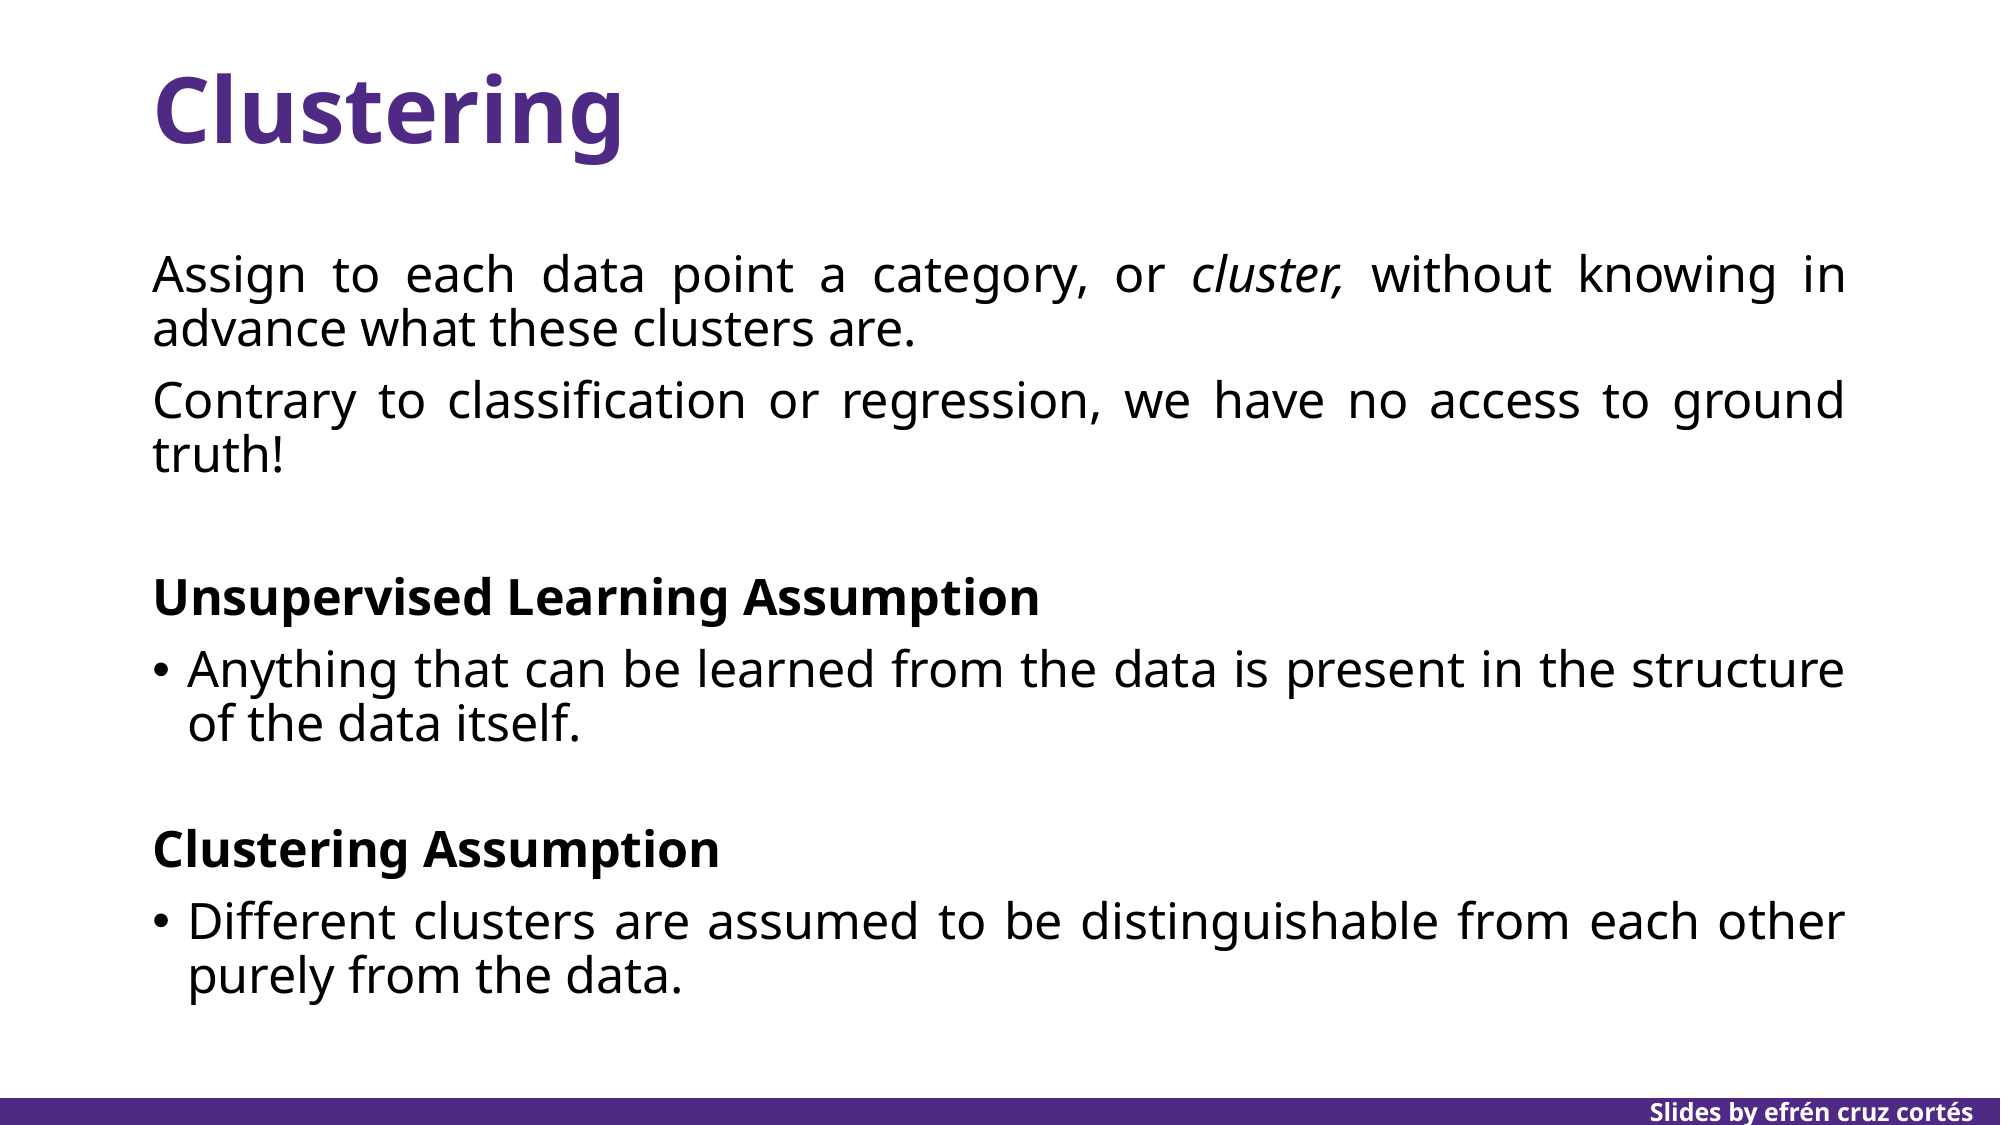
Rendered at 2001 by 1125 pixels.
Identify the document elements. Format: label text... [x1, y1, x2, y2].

list Assign to each data point a category, or cluster, without knowing in advance what these clusters are. Contrary to classification or regression, we have no access to ground truth! Unsupervised Learning Assumption Anything that can be learned from the data is present in the structure of the data itself. Clustering Assumption Different clusters are assumed to be distinguishable from each other purely from the data. [137, 241, 1863, 1014]
title Clustering [137, 39, 1863, 188]
